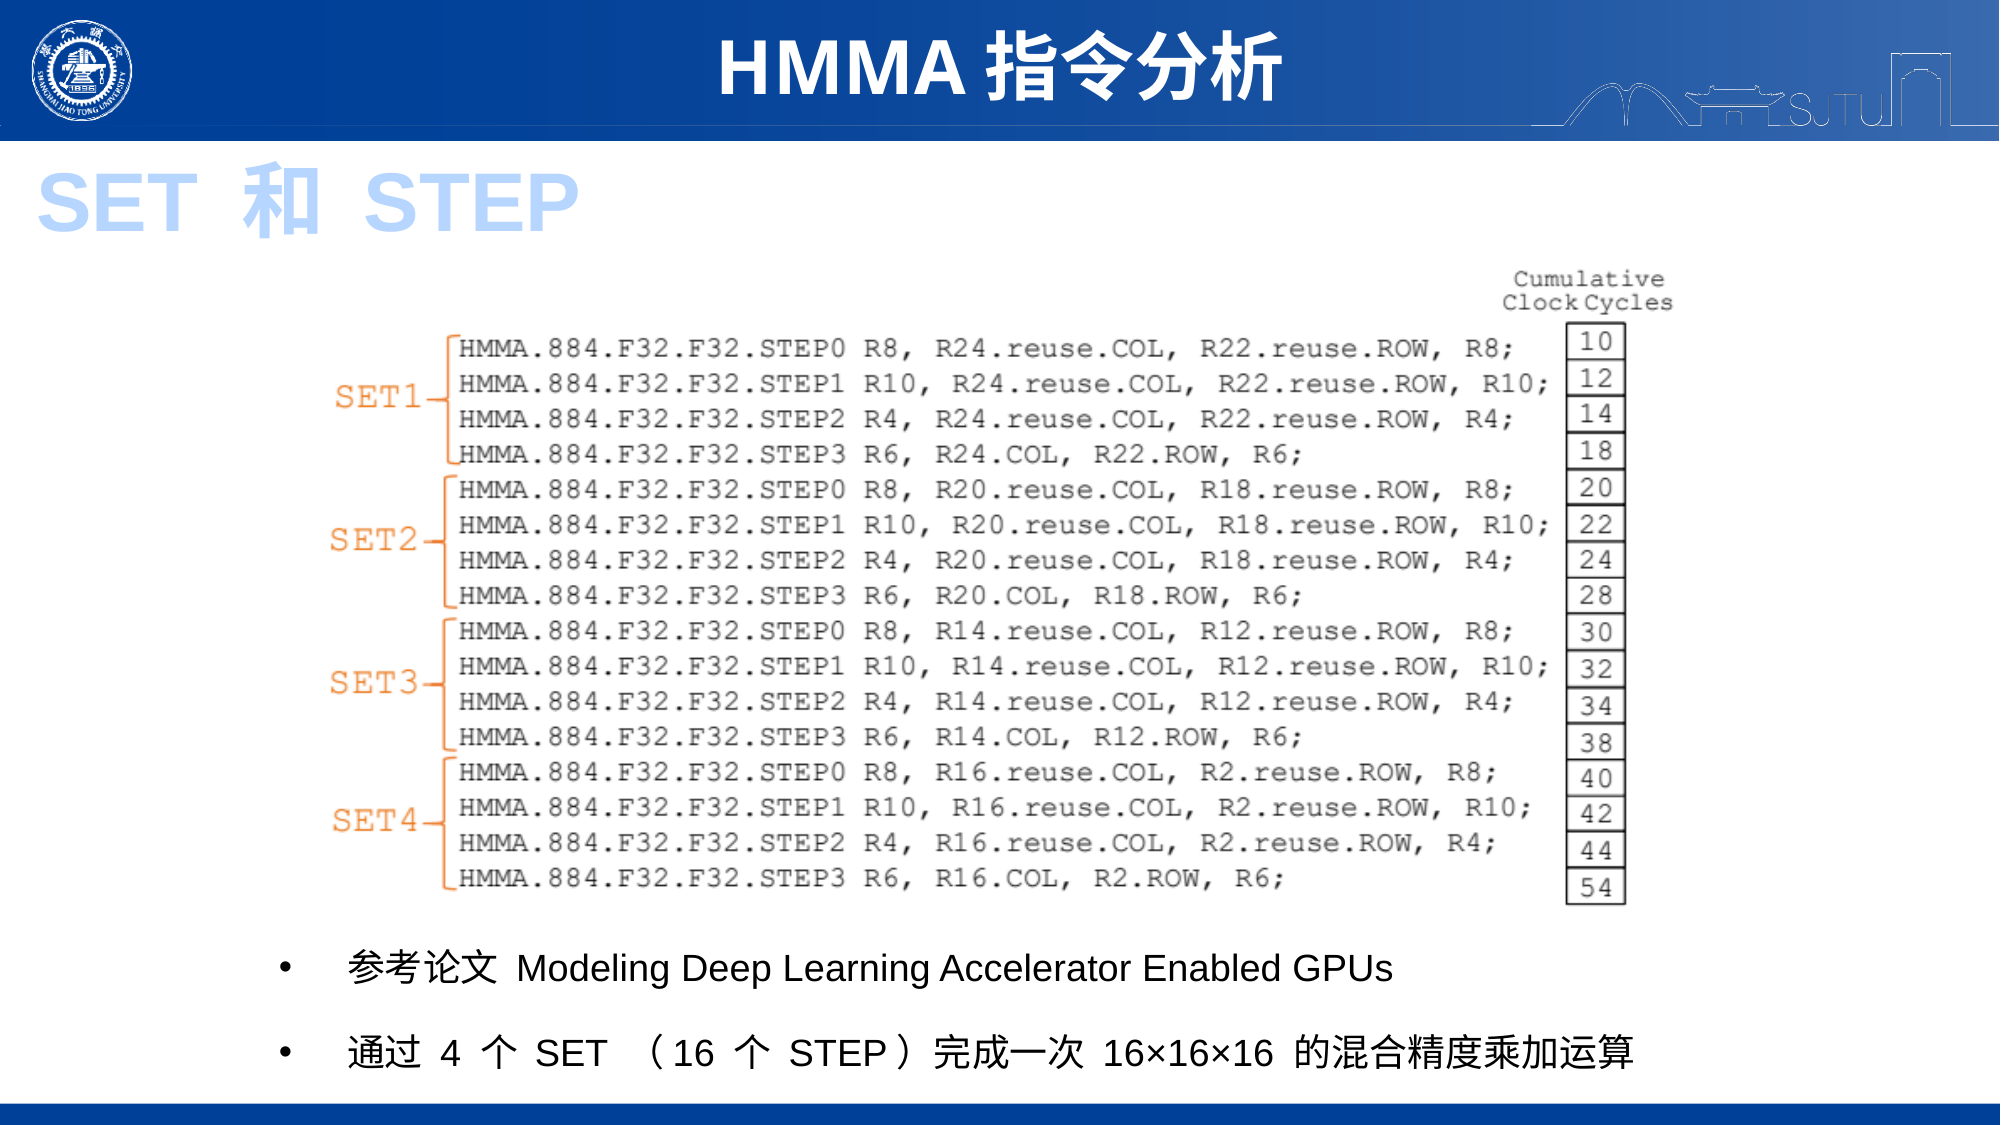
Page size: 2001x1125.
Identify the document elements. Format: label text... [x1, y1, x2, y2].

text_box SET 和 STEP [21, 140, 596, 256]
list HMMA指令分析 [1, 0, 1999, 141]
picture [308, 256, 1692, 922]
list 参考论文 Modeling Deep Learning Accelerator Enabled GPUs 通过 4 个 SET （16 个 STEP）完成一次 16×16×16 的混合精度乘加运算 [263, 926, 1736, 1121]
